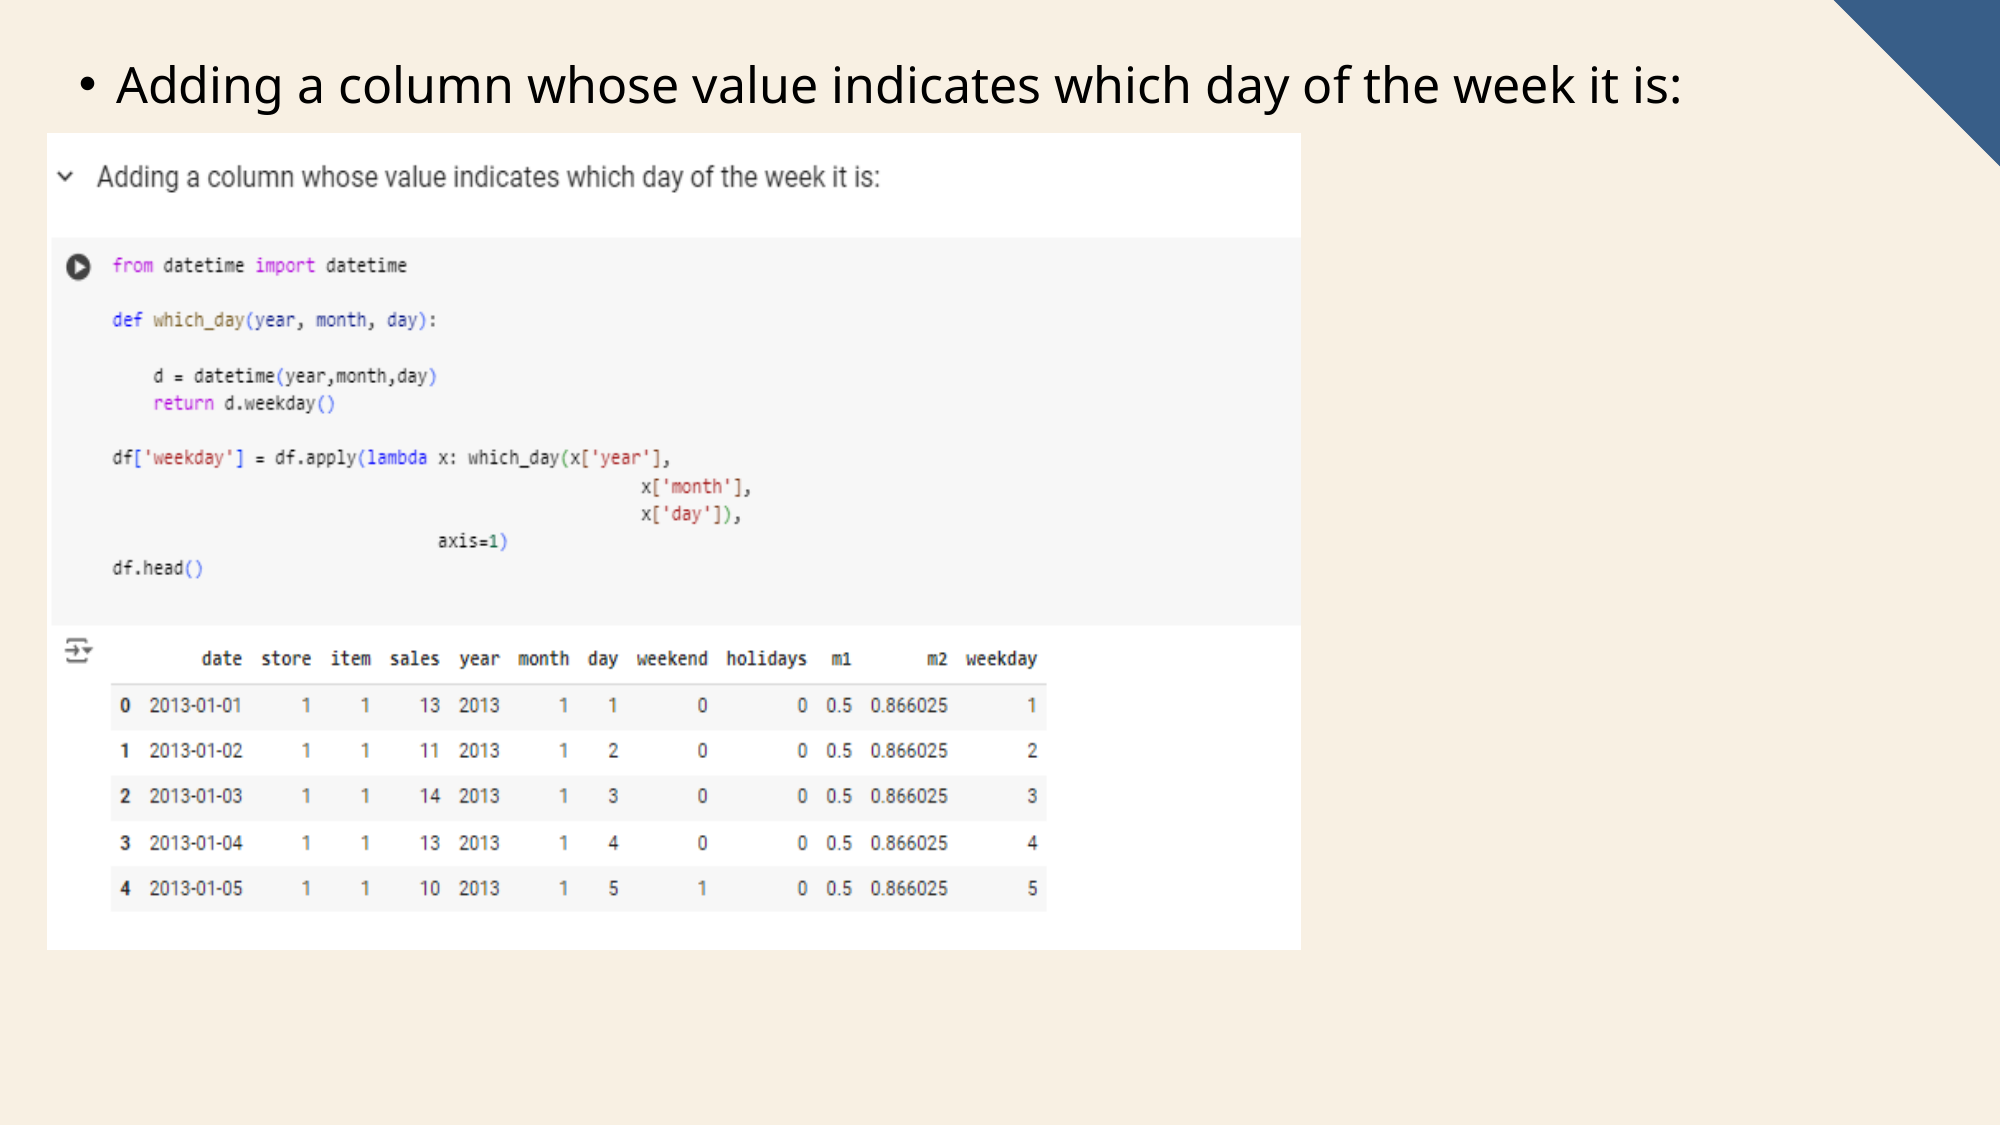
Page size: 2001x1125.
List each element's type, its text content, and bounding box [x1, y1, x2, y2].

picture [47, 133, 1301, 950]
list Adding a column whose value indicates which day of the week it is: [63, 45, 1701, 163]
